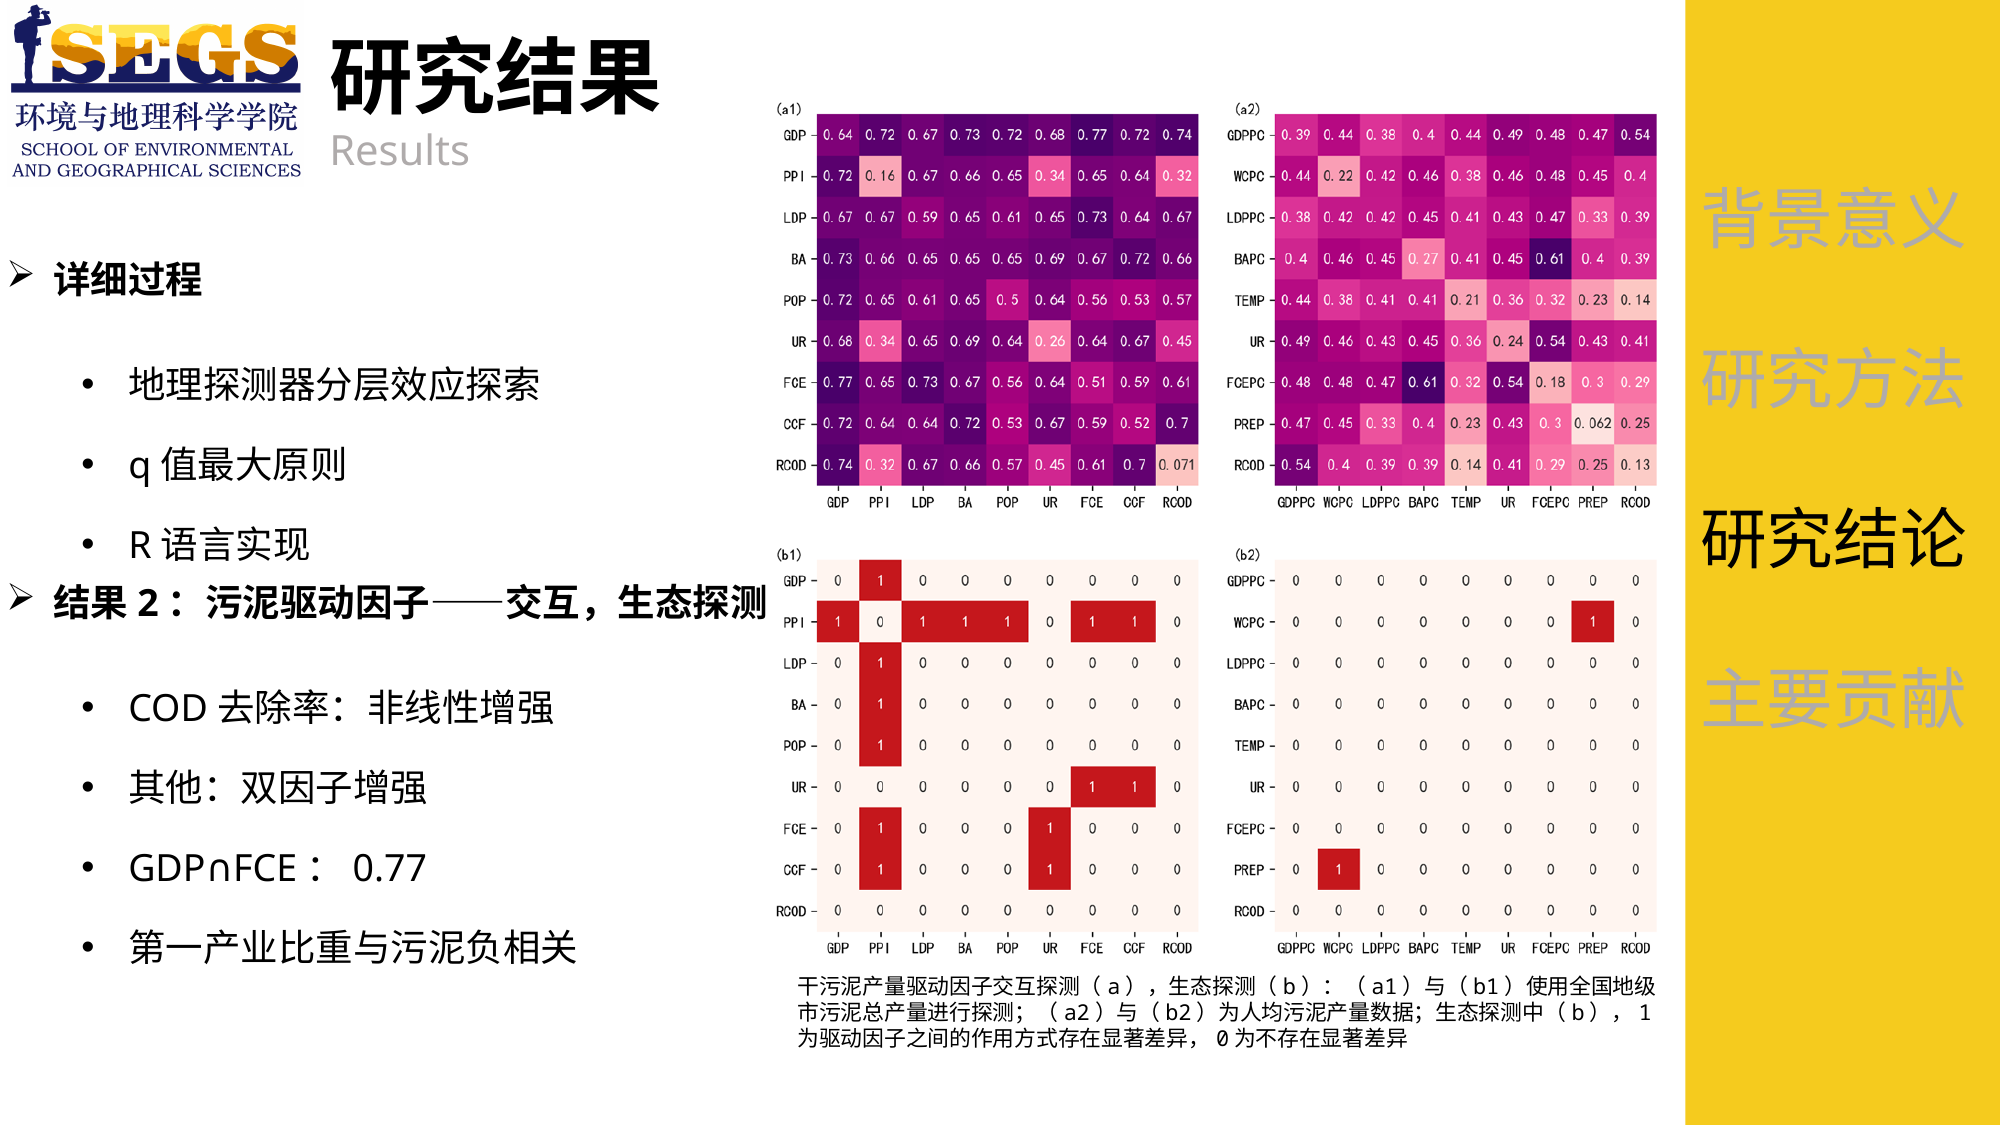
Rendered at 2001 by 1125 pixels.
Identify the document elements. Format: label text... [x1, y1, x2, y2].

picture [7, 0, 304, 187]
text_box 背景意义 研究方法 研究结论 主要贡献 [1685, 169, 2000, 745]
text_box 干污泥产量驱动因子交互探测（a），生态探测（b）：（a1）与（b1）使用全国地级市污泥总产量进行探测；（a2）与（b2）为人均污泥产量数据；生态探测中（b），1为驱动因子之间的作用方式存在显著差异，0为不存在显著差异 [782, 964, 1686, 1059]
text_box 研究结果 Results [314, 16, 1319, 182]
picture [763, 92, 1667, 965]
text_box 详细过程 地理探测器分层效应探索 q值最大原则 R语言实现 结果2：污泥驱动因子——交互，生态探测 COD去除率：非线性增强 其他：双因子增强 GDP∩FCE：0.77 第一产业比重与污泥负相关 [0, 248, 796, 1034]
text_box [1684, 0, 2000, 1125]
